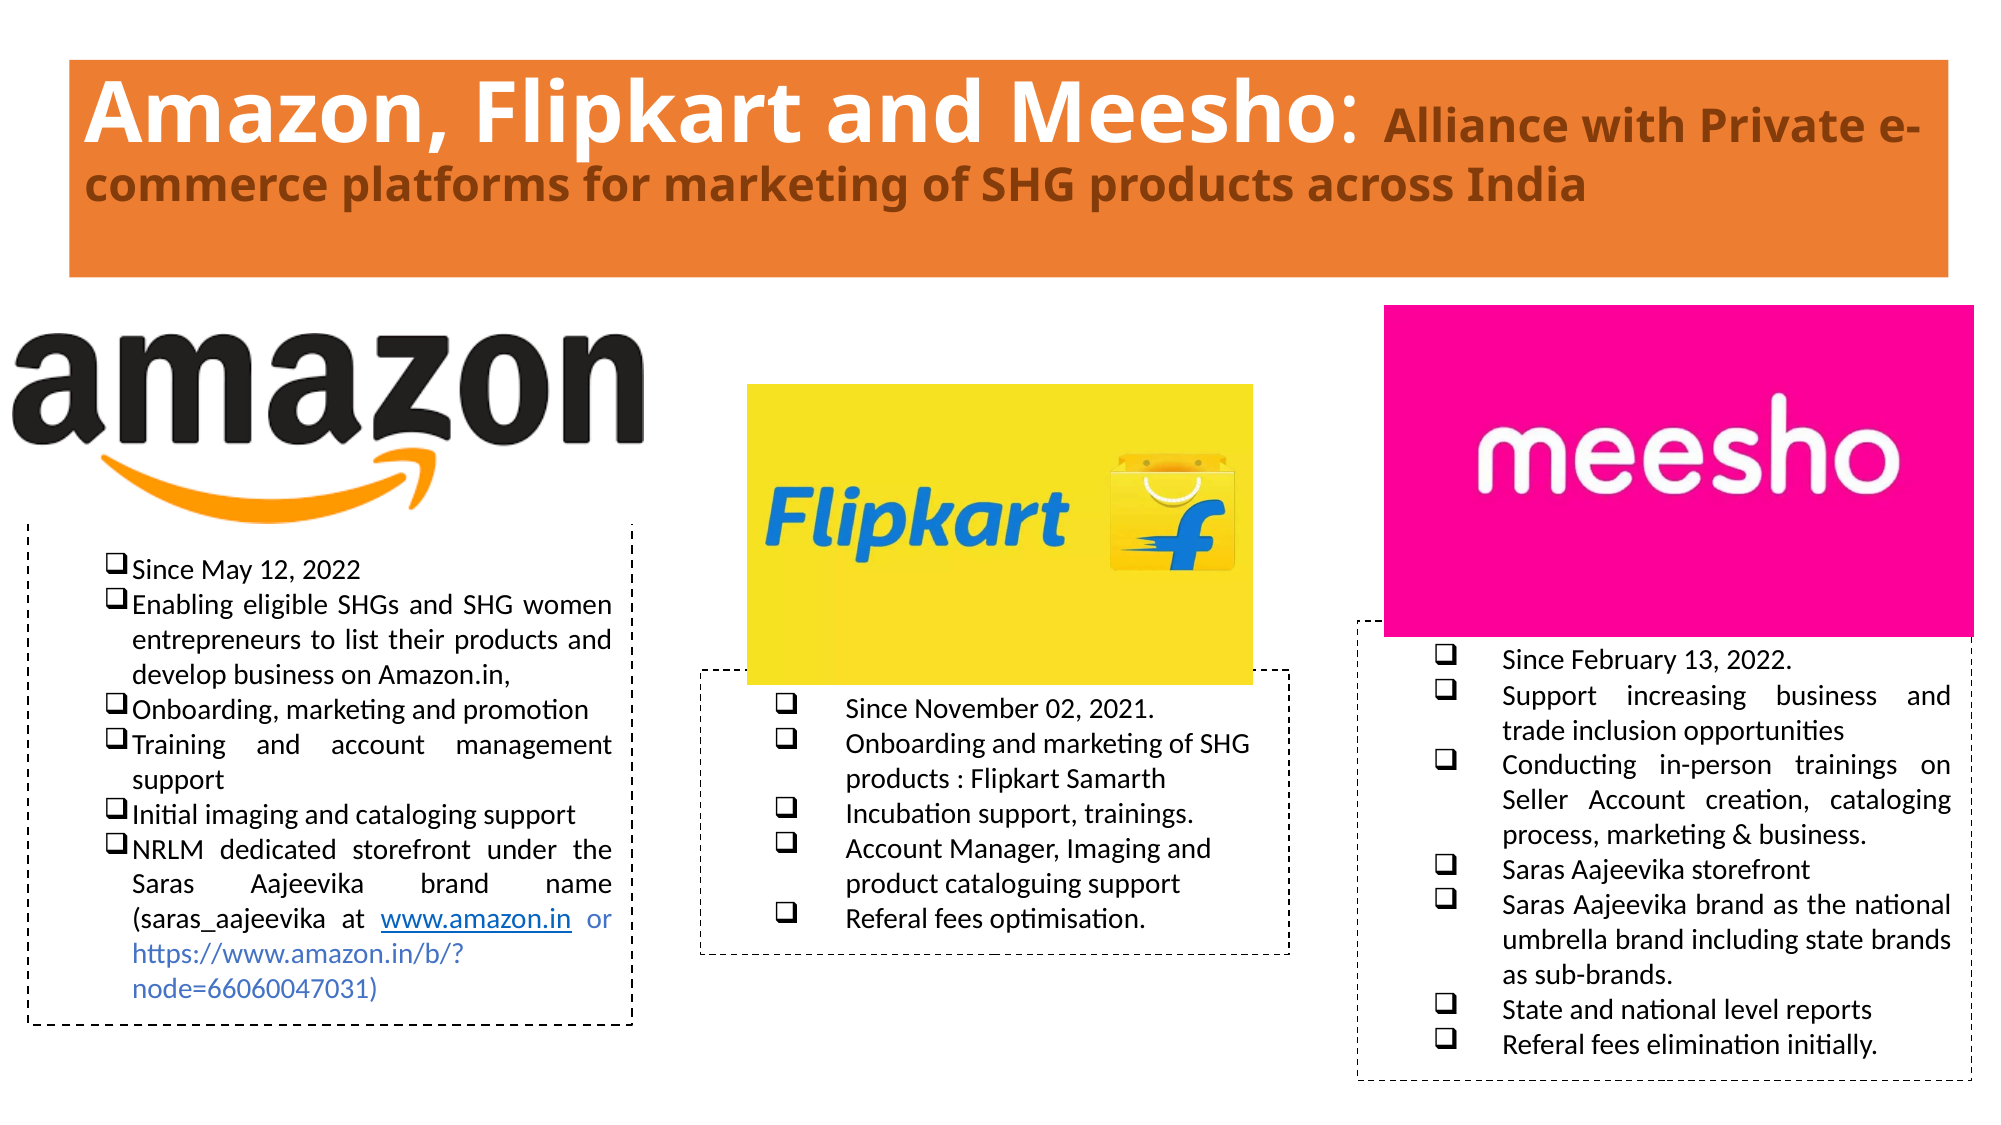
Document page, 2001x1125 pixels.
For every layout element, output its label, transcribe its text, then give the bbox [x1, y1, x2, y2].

text_box Since November 02, 2021. Onboarding and marketing of SHG products : Flipkart Samarth Incubation support, trainings. Account Manager, Imaging and product cataloguing support Referal fees optimisation. [700, 669, 1290, 955]
picture [1384, 305, 1974, 637]
text_box Since May 12, 2022 Enabling eligible SHGs and SHG women entrepreneurs to list their products and develop business on Amazon.in, Onboarding, marketing and promotion Training and account management support Initial imaging and cataloging support NRLM dedicated storefront under the Saras Aajeevika brand name (saras_aajeevika at www.amazon.in or https://www.amazon.in/b/?node=66060047031) [28, 524, 633, 1025]
text_box Since February 13, 2022. Support increasing business and trade inclusion opportunities Conducting in-person trainings on Seller Account creation, cataloging process, marketing & business. Saras Aajeevika storefront Saras Aajeevika brand as the national umbrella brand including state brands as sub-brands. State and national level reports Referal fees elimination initially. [1357, 620, 1972, 1081]
picture [12, 333, 644, 524]
title Amazon, Flipkart and Meesho: Alliance with Private e-commerce platforms for marketing of SHG products across India [69, 59, 1949, 278]
picture [747, 384, 1253, 685]
